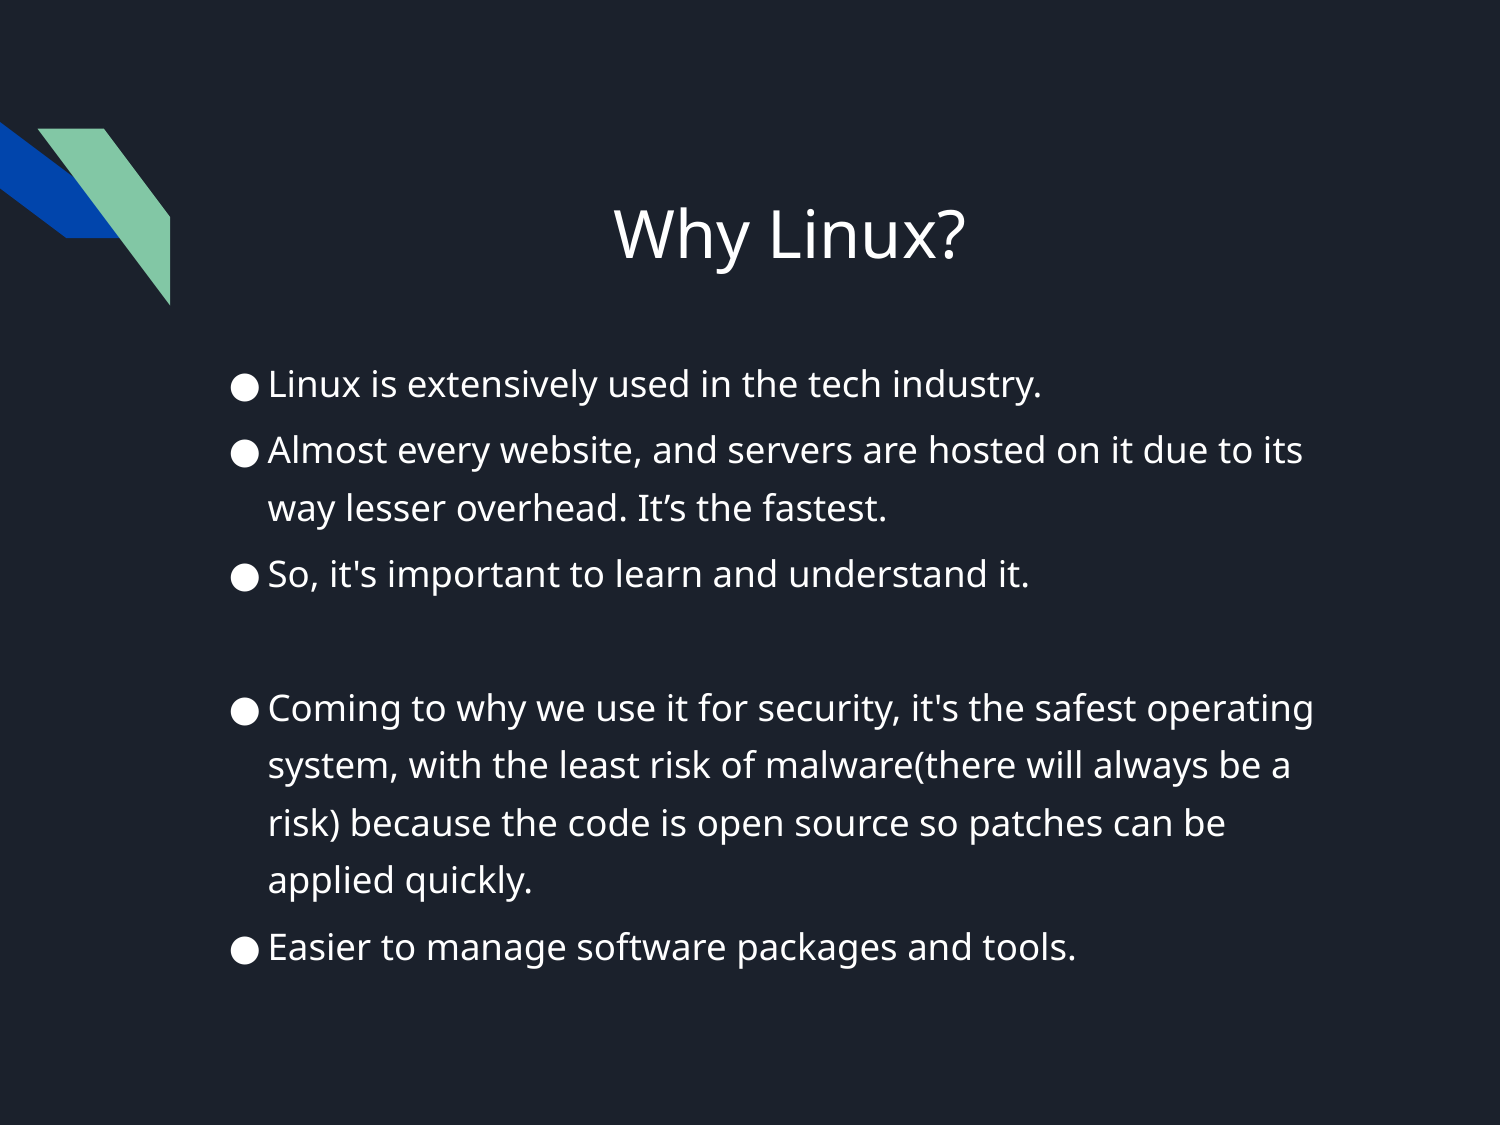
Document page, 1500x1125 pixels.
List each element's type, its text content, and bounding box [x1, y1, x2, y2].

title Why Linux? [212, 86, 1368, 287]
list Linux is extensively used in the tech industry. Almost every website, and servers are hosted on it due to its way lesser overhead. It’s the fastest. So, it's important to learn and understand it. Coming to why we use it for security, it's the safest operating system, with the least risk of malware(there will always be a risk) because the code is open source so patches can be applied quickly. Easier to manage software packages and tools. [212, 342, 1368, 980]
